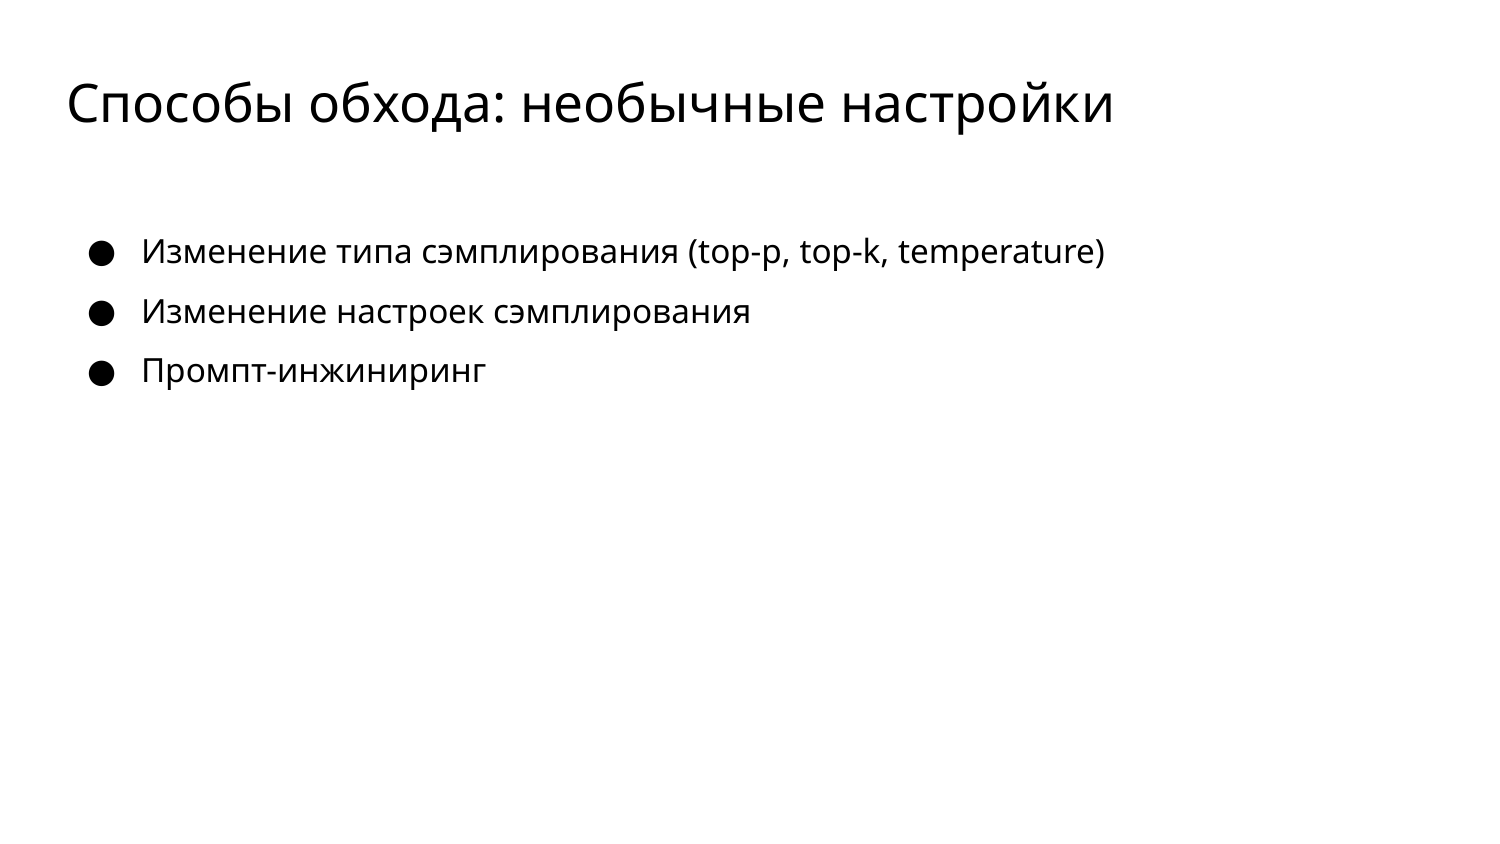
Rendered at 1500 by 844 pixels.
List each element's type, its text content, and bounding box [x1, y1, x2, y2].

title Способы обхода: необычные настройки [51, 54, 1449, 149]
list Изменение типа сэмплирования (top-p, top-k, temperature) Изменение настроек сэмплирования Промпт-инжиниринг [51, 195, 1404, 844]
